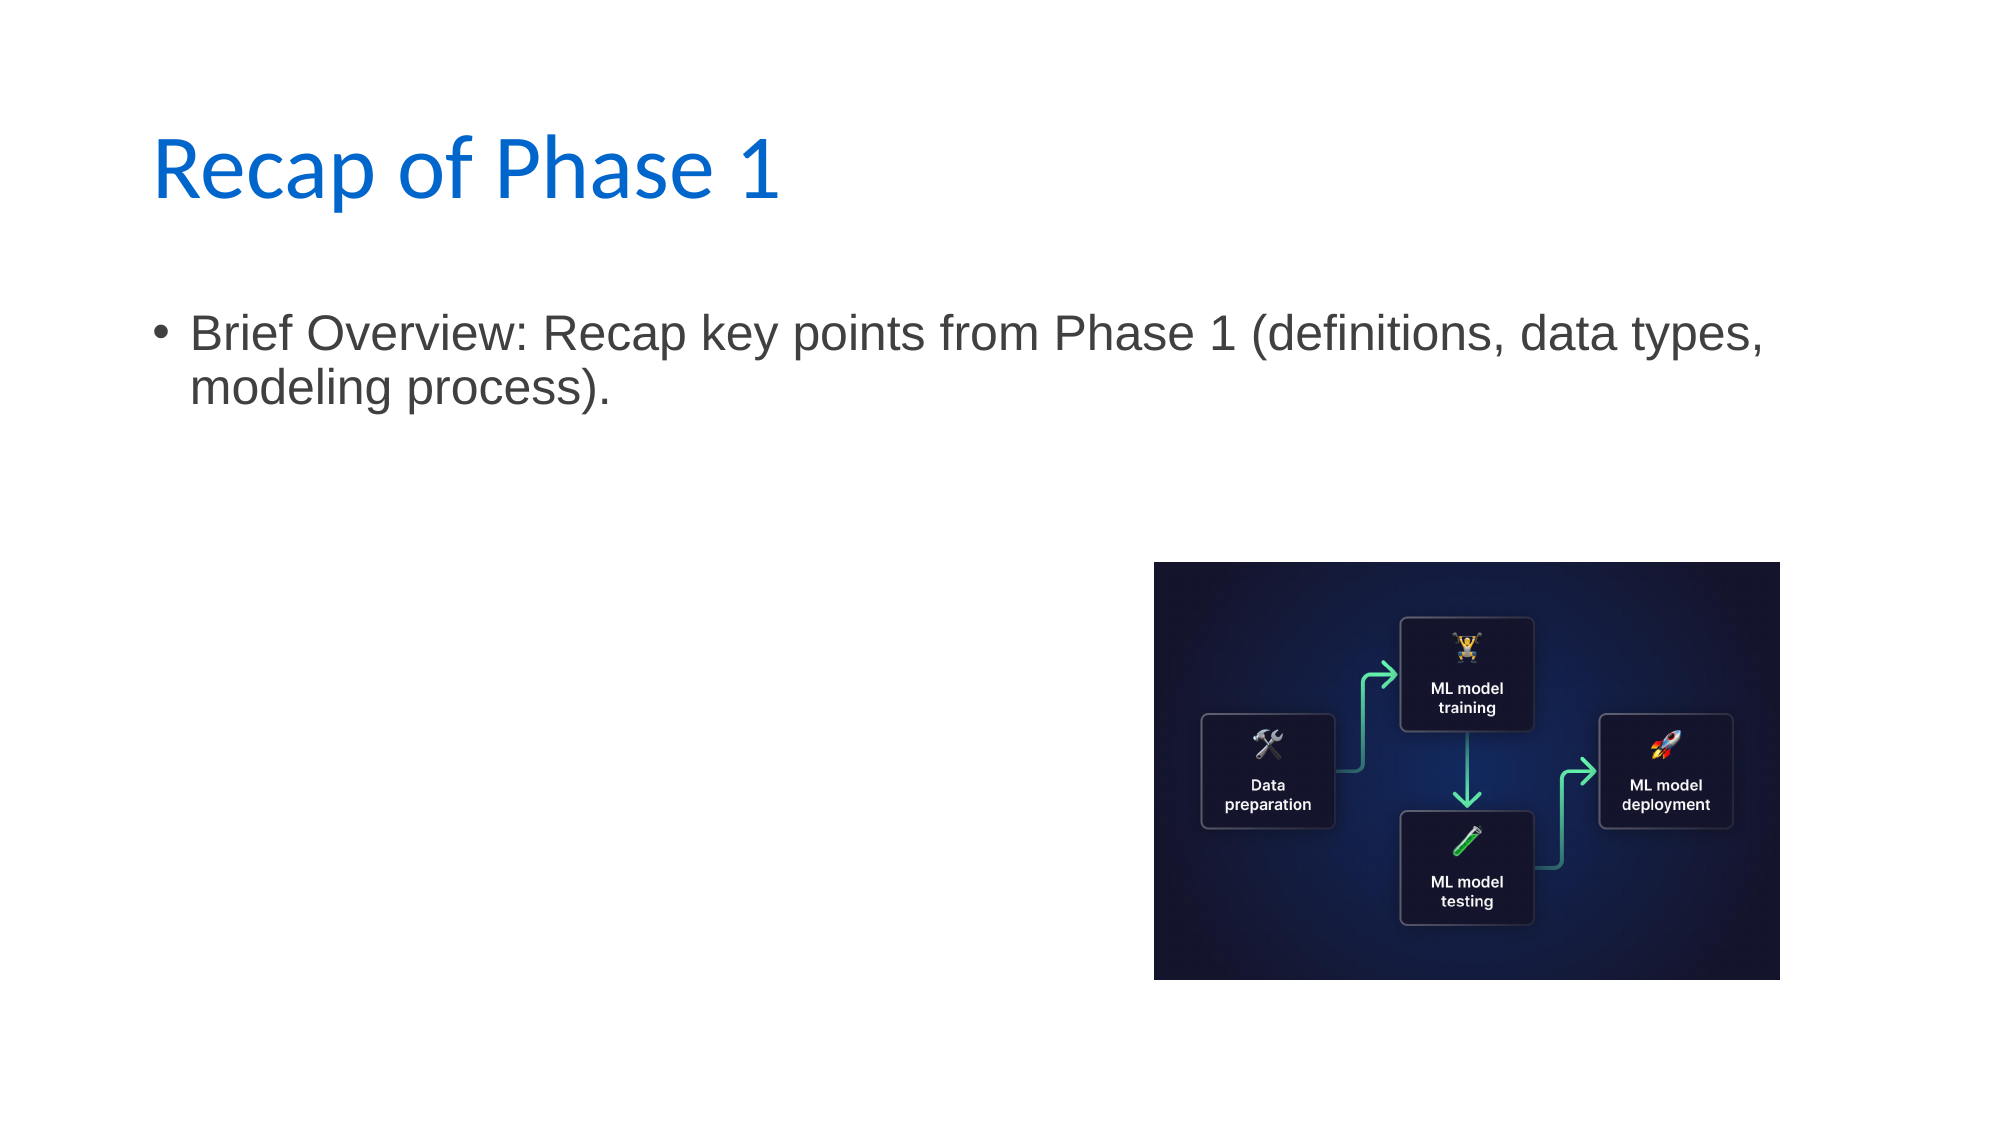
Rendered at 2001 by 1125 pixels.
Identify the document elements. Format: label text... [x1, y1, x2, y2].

title Recap of Phase 1 [137, 59, 1863, 278]
picture [1154, 562, 1780, 980]
list Brief Overview: Recap key points from Phase 1 (definitions, data types, modeling process). [137, 299, 1863, 1014]
